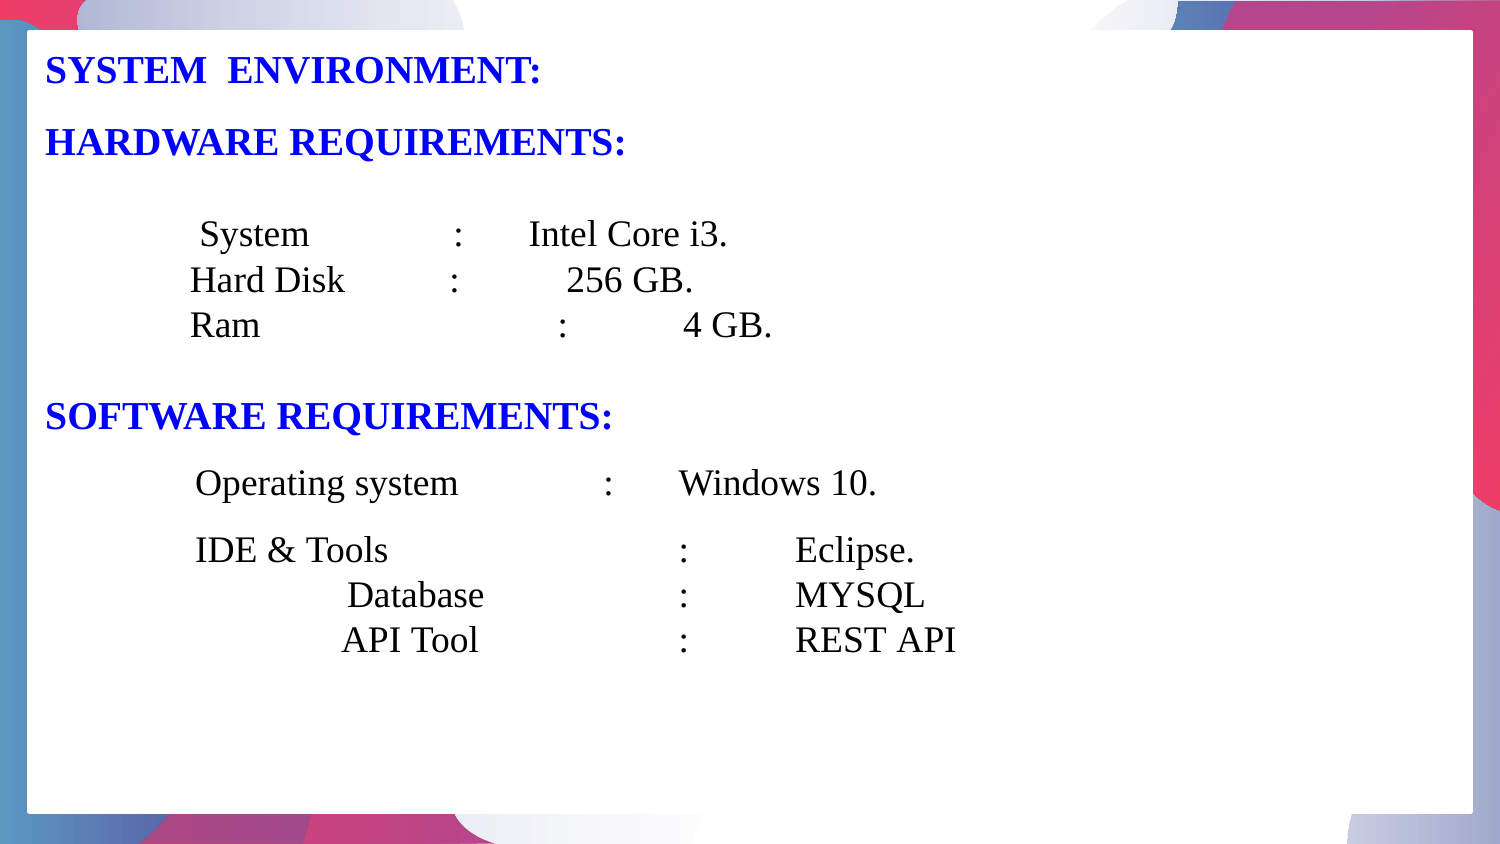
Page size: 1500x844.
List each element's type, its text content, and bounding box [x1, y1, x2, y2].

text_box SYSTEM ENVIRONMENT: HARDWARE REQUIREMENTS: System : Intel Core i3. Hard Disk : 256 GB. Ram : 4 GB. SOFTWARE REQUIREMENTS: Operating system : Windows 10. IDE & Tools : Eclipse. Database : MYSQL API Tool : REST API [30, 28, 1470, 815]
